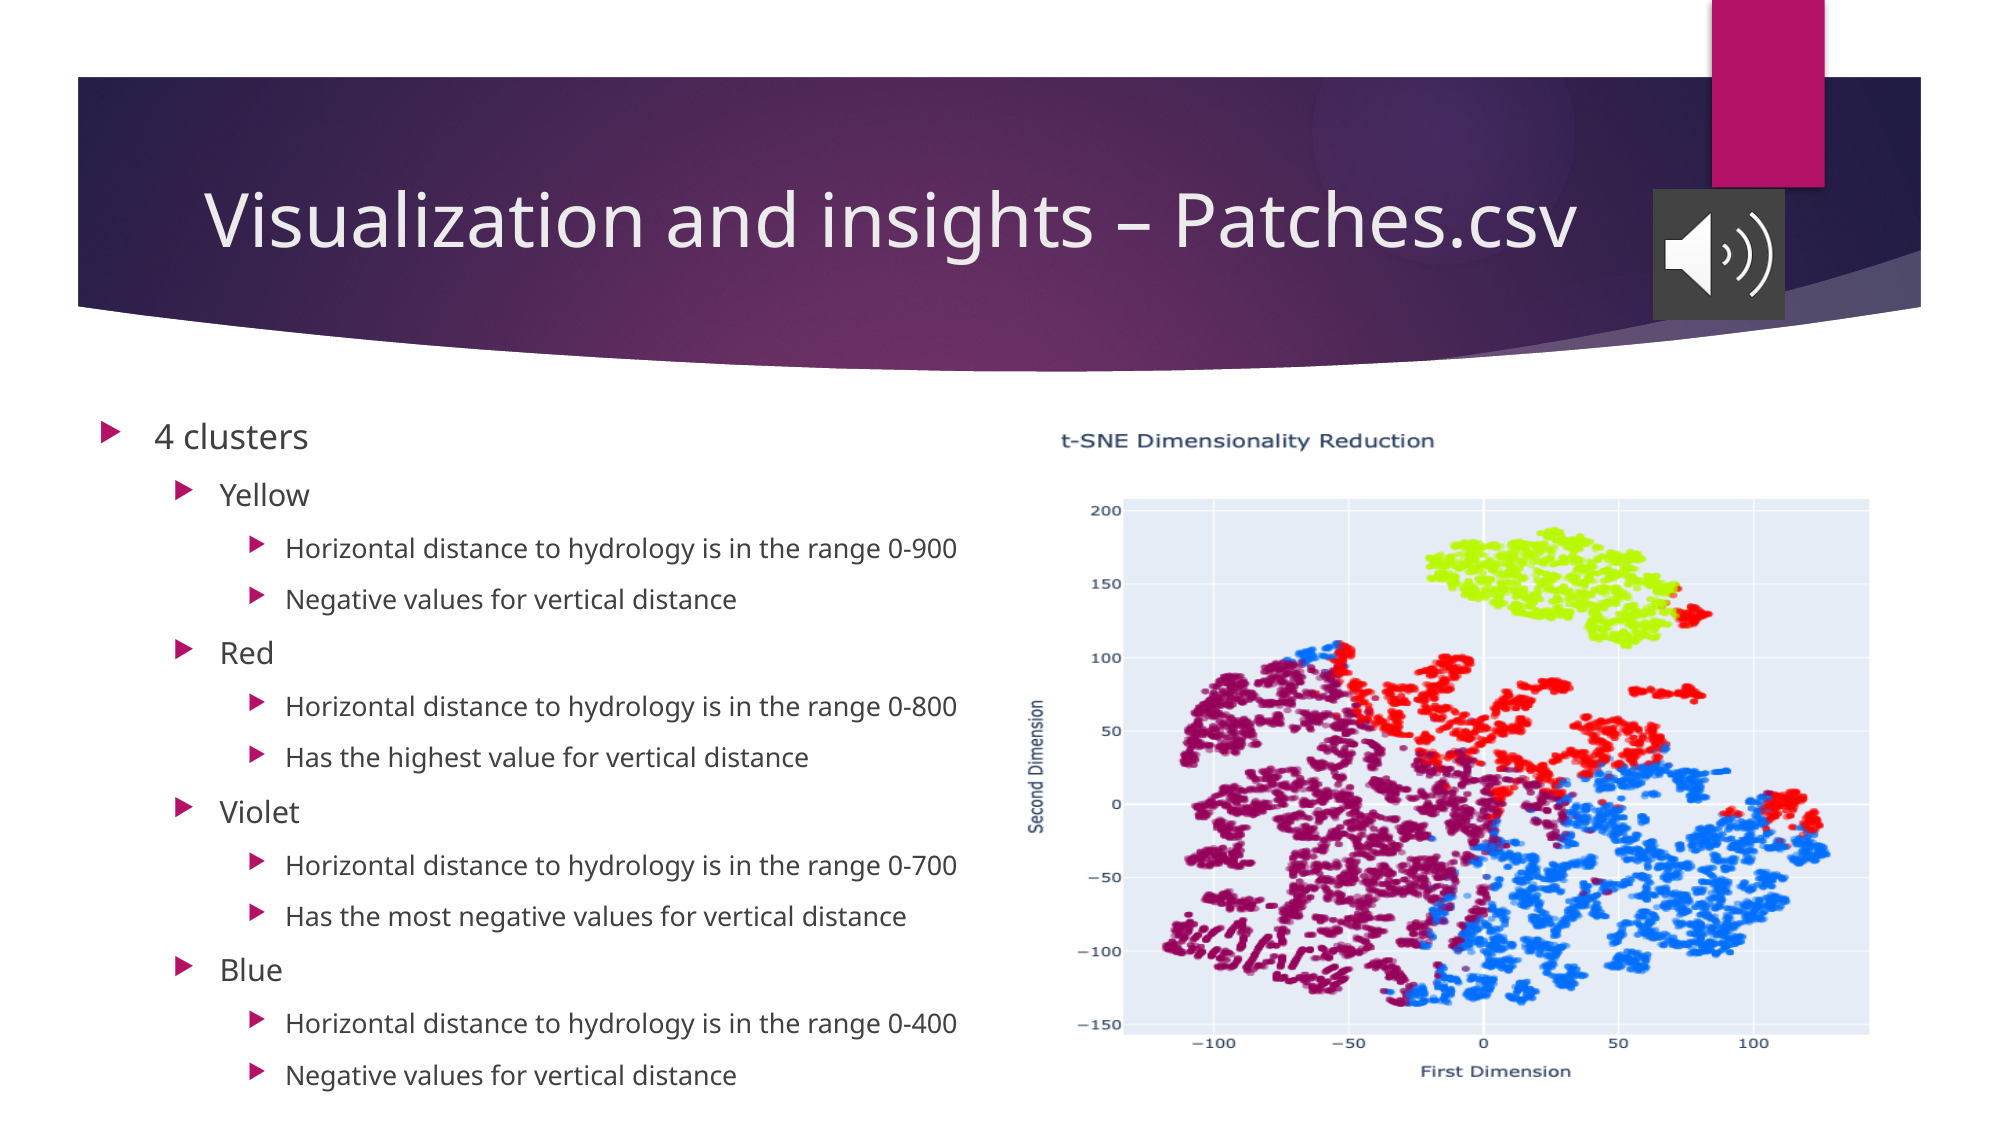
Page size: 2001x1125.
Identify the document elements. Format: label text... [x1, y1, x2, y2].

list 4 clusters Yellow Horizontal distance to hydrology is in the range 0-900 Negative values for vertical distance Red Horizontal distance to hydrology is in the range 0-800 Has the highest value for vertical distance Violet Horizontal distance to hydrology is in the range 0-700 Has the most negative values for vertical distance Blue Horizontal distance to hydrology is in the range 0-400 Negative values for vertical distance [83, 407, 1006, 1106]
picture [1652, 187, 1786, 322]
title Visualization and insights – Patches.csv [189, 159, 1627, 276]
picture [1012, 395, 1980, 1117]
